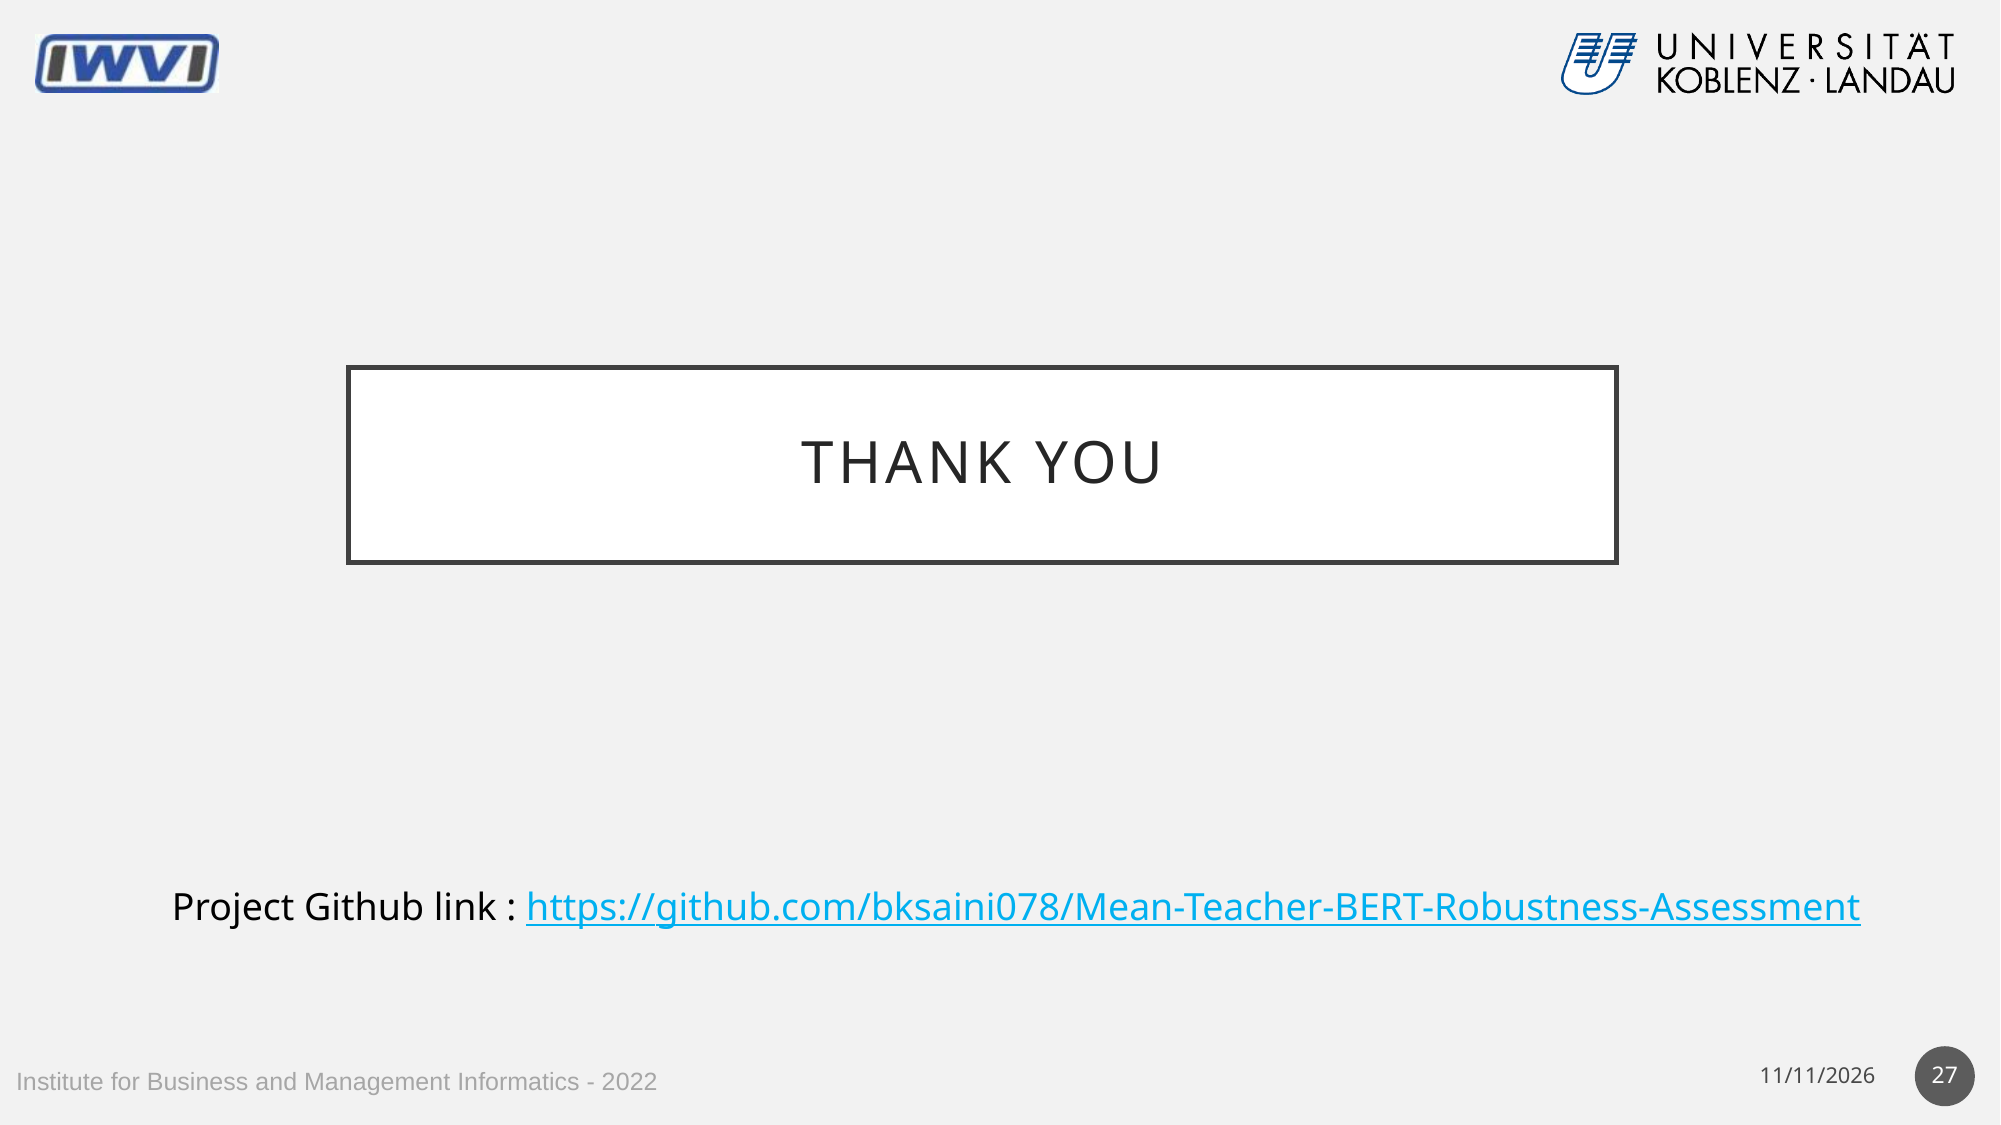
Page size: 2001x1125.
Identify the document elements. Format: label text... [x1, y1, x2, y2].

picture [35, 34, 219, 93]
picture [1561, 32, 1954, 95]
text_box Project Github link : https://github.com/bksaini078/Mean-Teacher-BERT-Robustness-Assessment [157, 875, 1876, 942]
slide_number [1438, 1049, 1891, 1103]
title Thank you [346, 365, 1619, 565]
slide_number 27 [1914, 1046, 1975, 1107]
